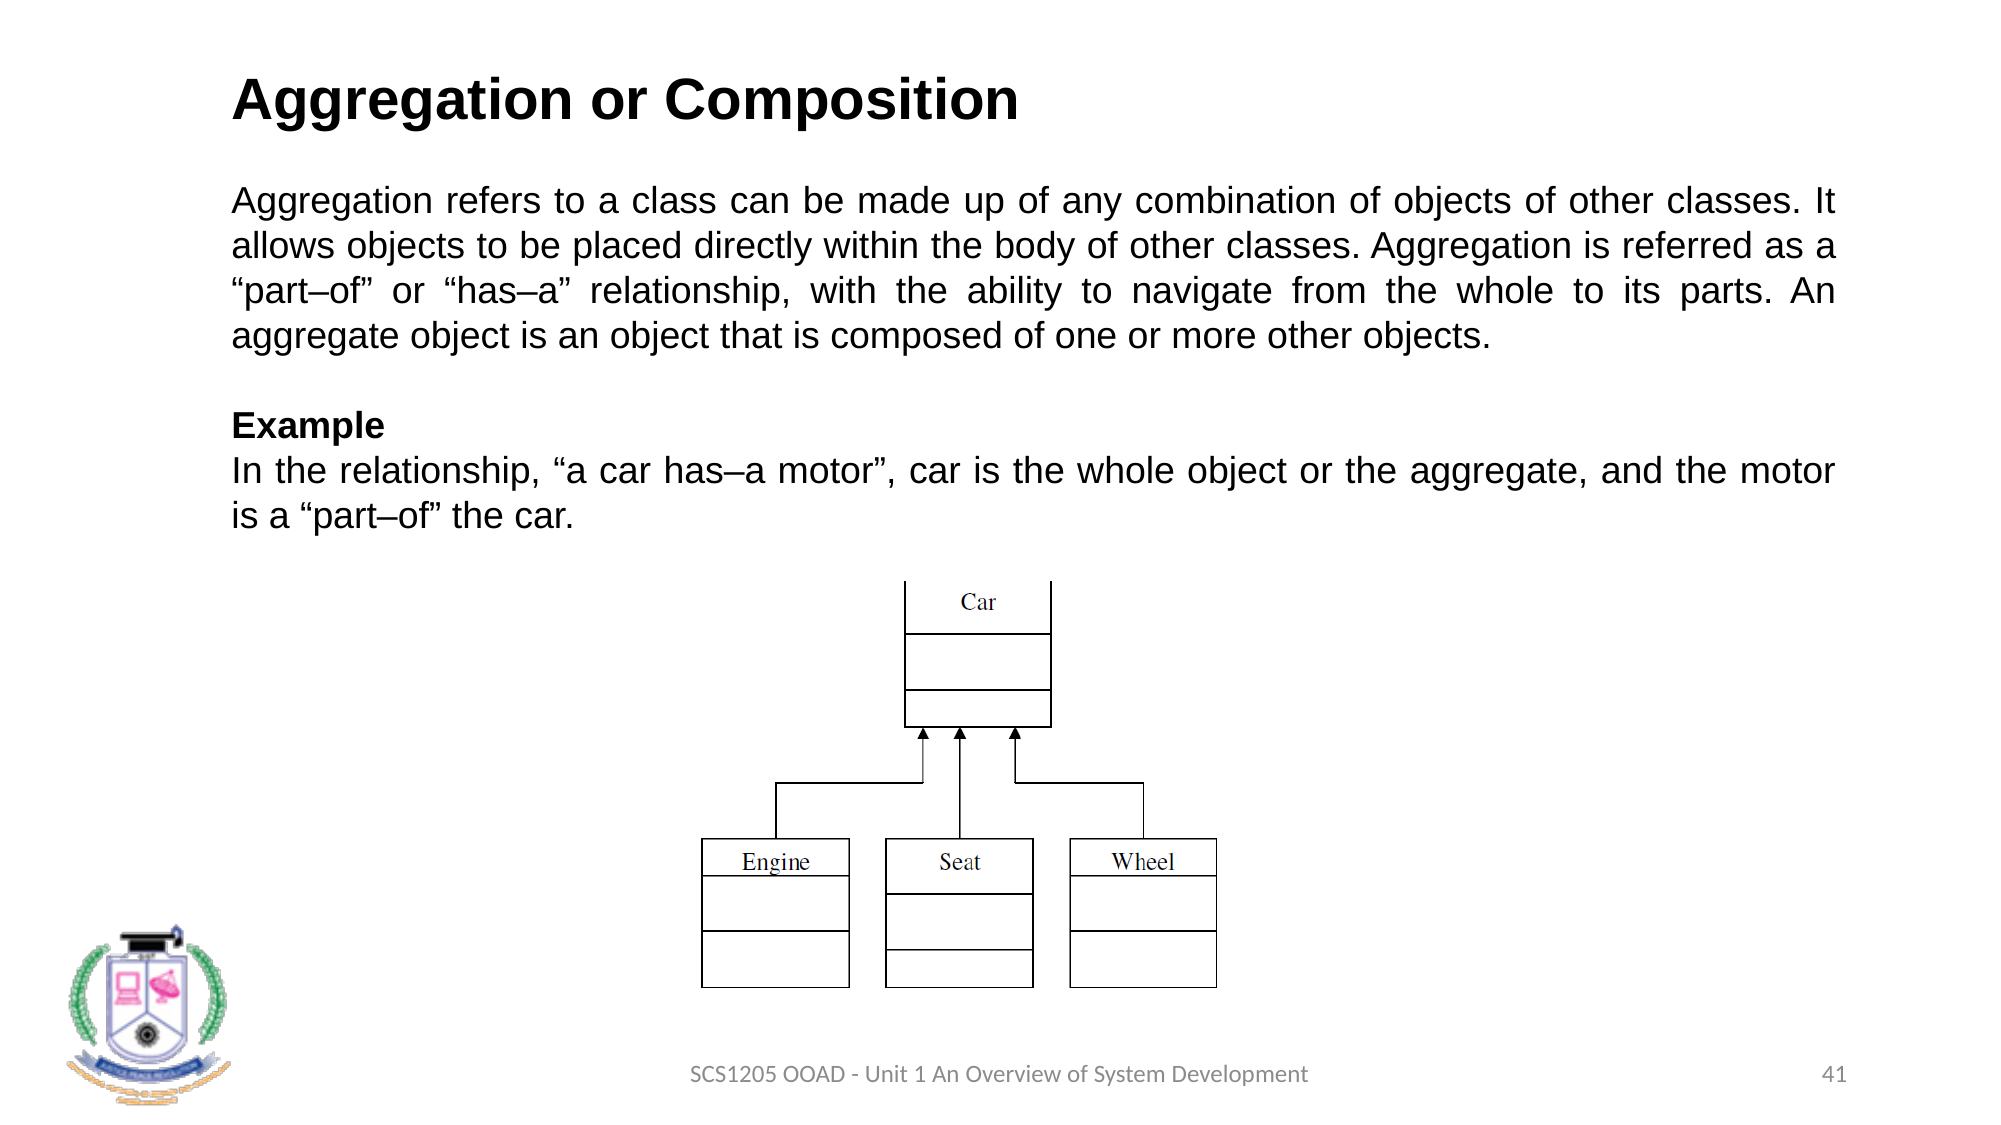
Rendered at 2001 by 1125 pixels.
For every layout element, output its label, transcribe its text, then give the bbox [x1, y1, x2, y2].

text_box Aggregation or Composition Aggregation refers to a class can be made up of any combination of objects of other classes. It allows objects to be placed directly within the body of other classes. Aggregation is referred as a “part–of” or “has–a” relationship, with the ability to navigate from the whole to its parts. An aggregate object is an object that is composed of one or more other objects. Example In the relationship, “a car has–a motor”, car is the whole object or the aggregate, and the motor is a “part–of” the car. [216, 53, 1852, 544]
picture [50, 923, 268, 1123]
footer SCS1205 OOAD - Unit 1 An Overview of System Development [662, 1042, 1338, 1103]
slide_number 41 [1412, 1042, 1863, 1103]
picture [701, 581, 1217, 989]
